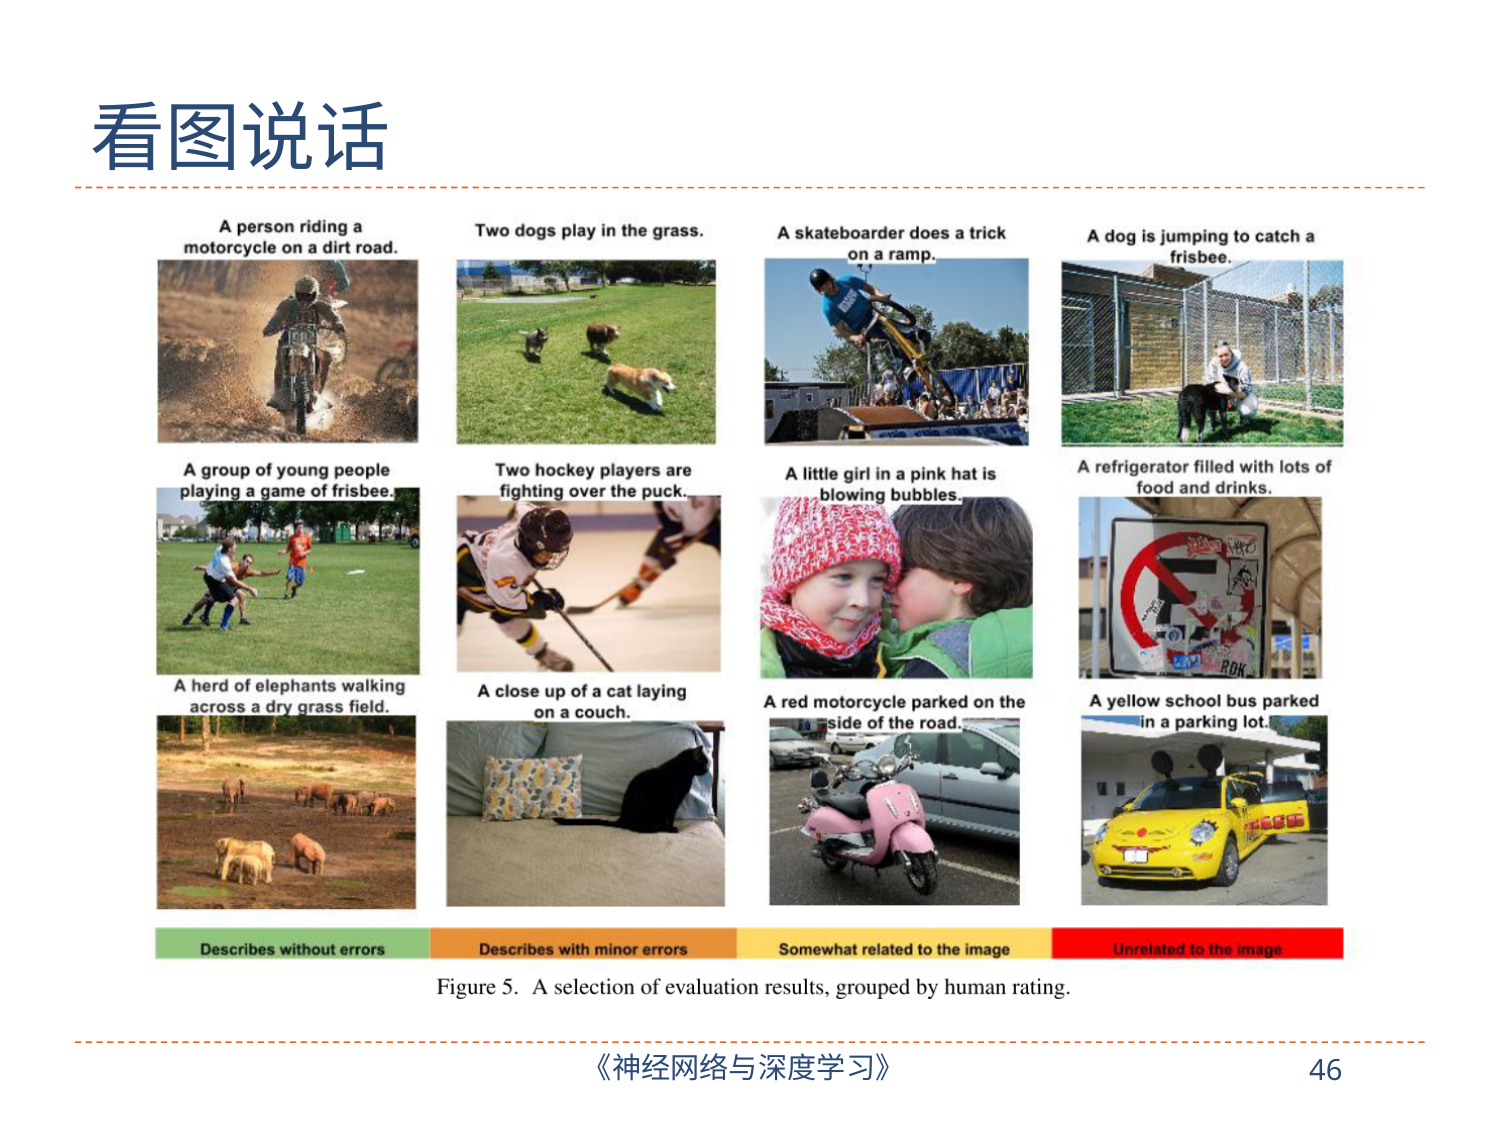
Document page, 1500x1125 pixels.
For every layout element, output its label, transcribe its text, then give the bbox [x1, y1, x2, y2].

title 看图说话 [75, 24, 1425, 188]
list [138, 199, 1362, 1011]
